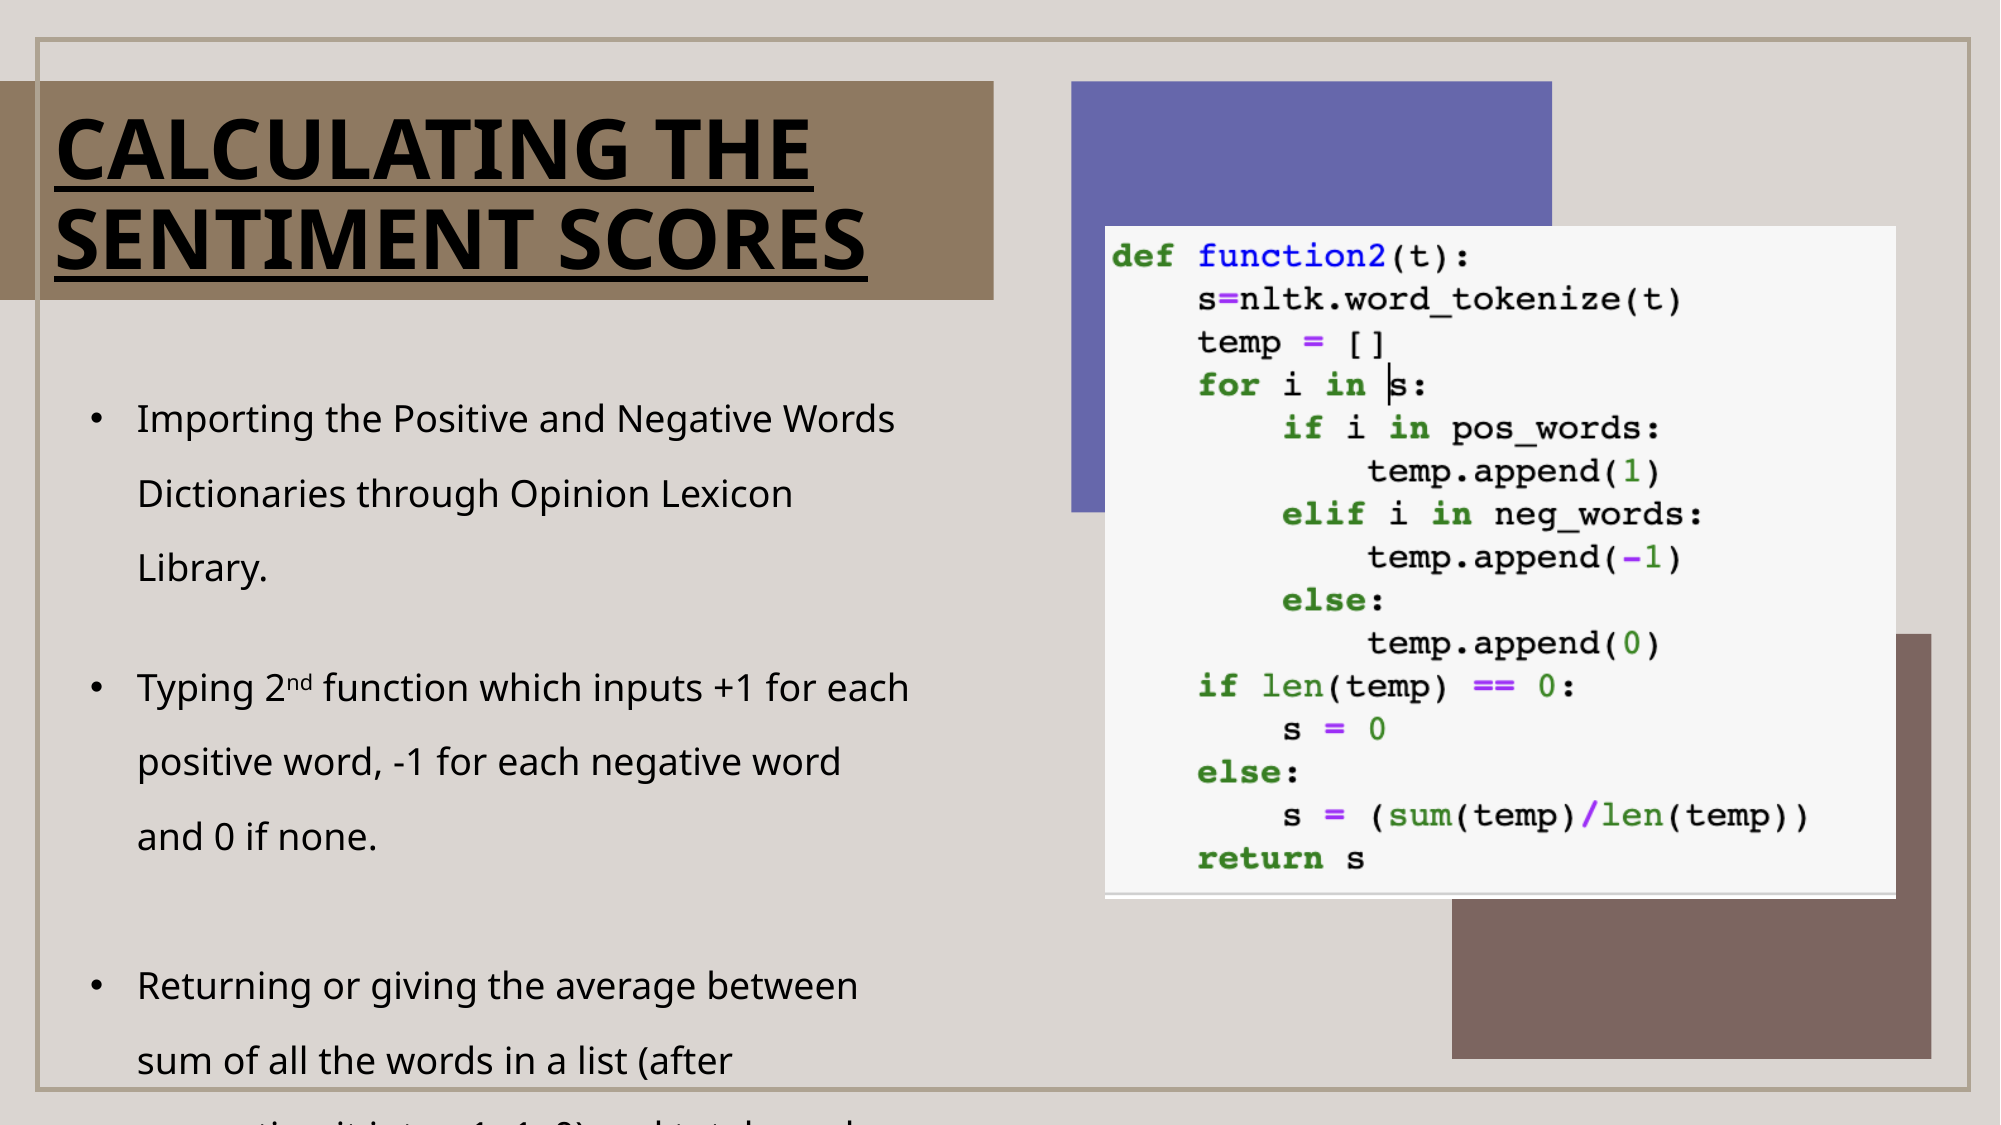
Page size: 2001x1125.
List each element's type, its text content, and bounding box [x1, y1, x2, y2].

list Importing the Positive and Negative Words Dictionaries through Opinion Lexicon Library. Typing 2nd function which inputs +1 for each positive word, -1 for each negative word and 0 if none. Returning or giving the average between sum of all the words in a list (after converting it into +1,-1, 0) and total number of words in the list. [75, 357, 929, 1002]
picture [1105, 226, 1896, 899]
title CALCULATING THE SENTIMENT SCORES [39, 99, 965, 358]
